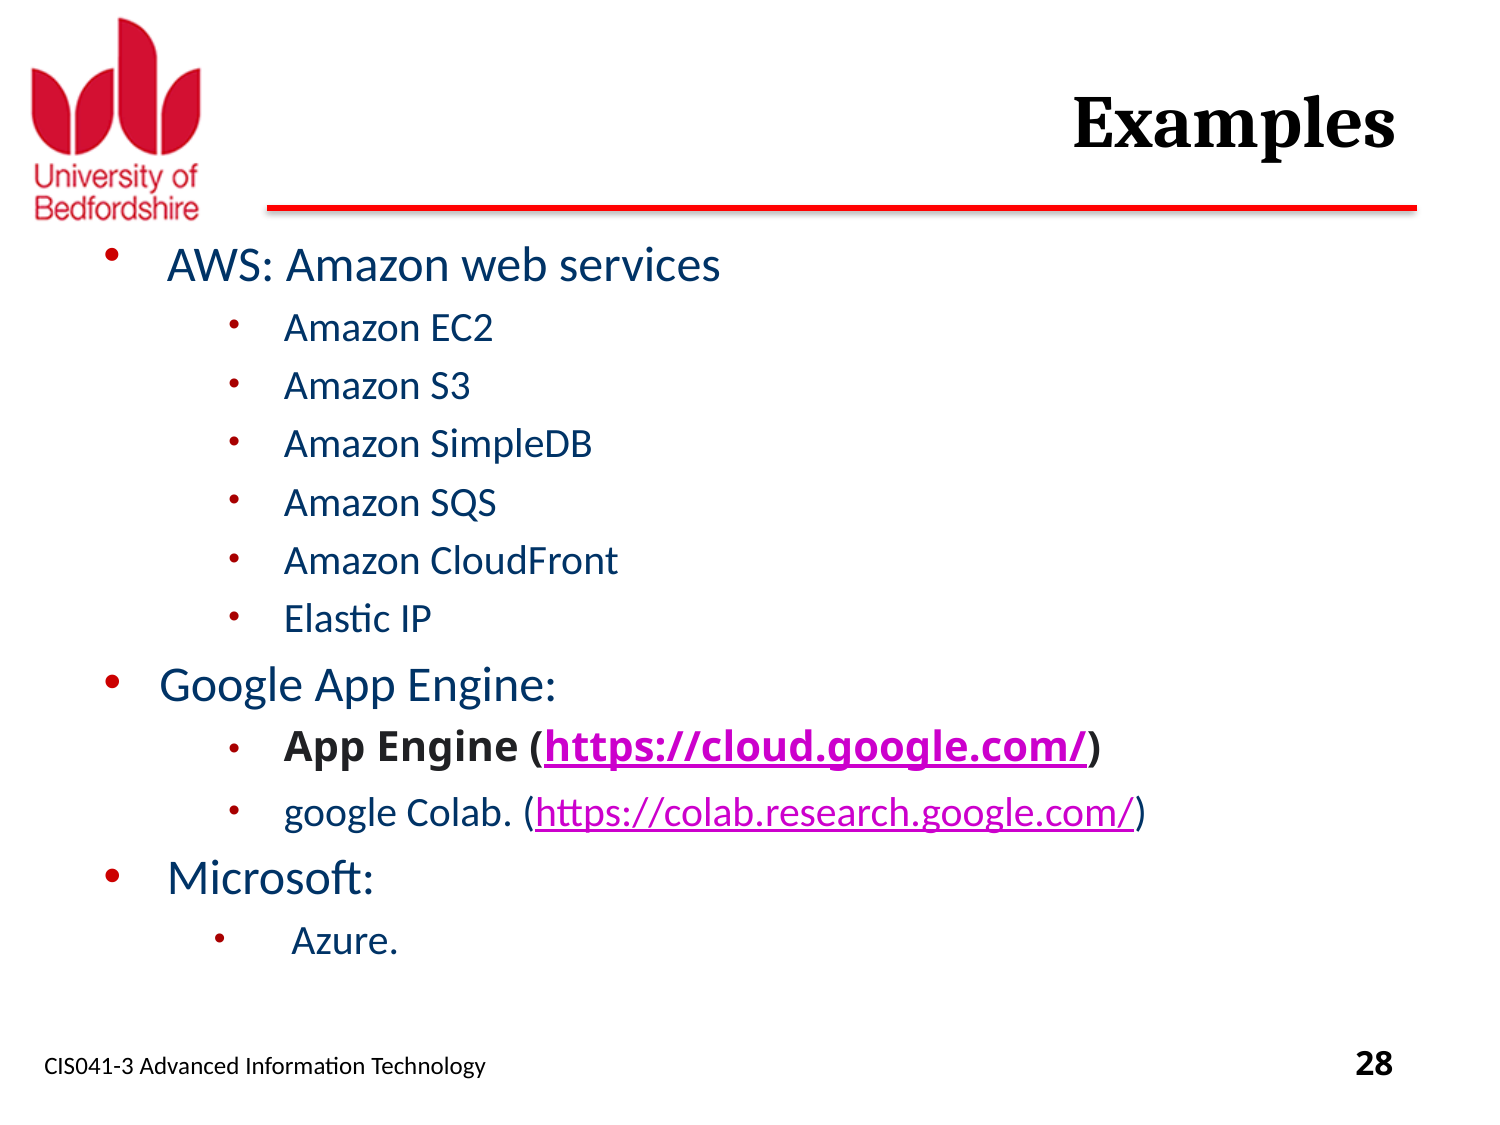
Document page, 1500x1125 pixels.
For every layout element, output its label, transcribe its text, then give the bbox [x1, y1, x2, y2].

list AWS: Amazon web services Amazon EC2 Amazon S3 Amazon SimpleDB Amazon SQS Amazon CloudFront Elastic IP Google App Engine: App Engine (https://cloud.google.com/) google Colab. (https://colab.research.google.com/) Microsoft: Azure. [88, 223, 1437, 992]
picture [0, 0, 237, 236]
title Examples [262, 61, 1413, 174]
footer CIS041-3 Advanced Information Technology [29, 1035, 514, 1095]
